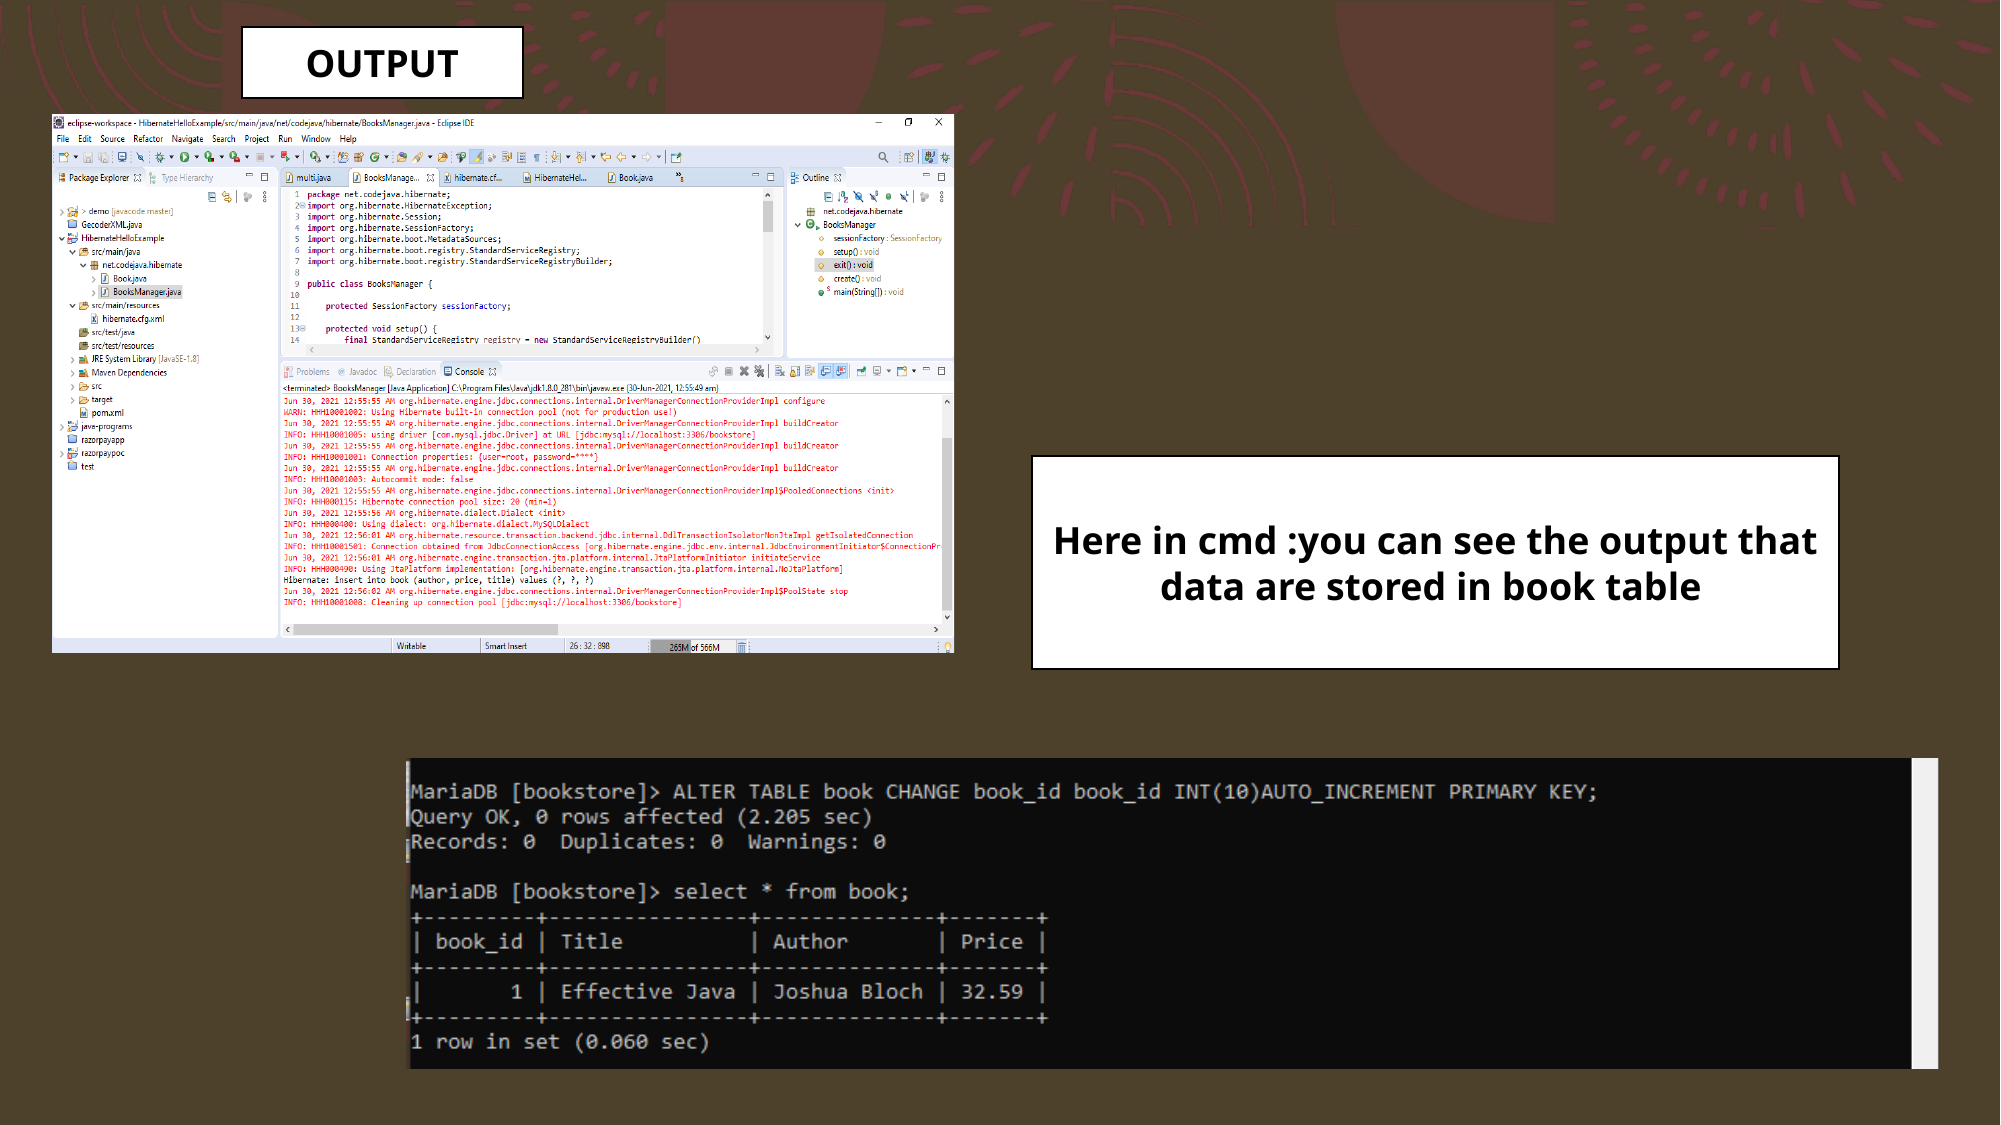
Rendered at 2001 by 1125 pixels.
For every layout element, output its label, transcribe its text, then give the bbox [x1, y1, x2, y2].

text_box Here in cmd :you can see the output that data are stored in book table [1031, 455, 1840, 670]
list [52, 114, 955, 653]
picture [406, 758, 1940, 1069]
text_box OUTPUT [241, 26, 524, 99]
